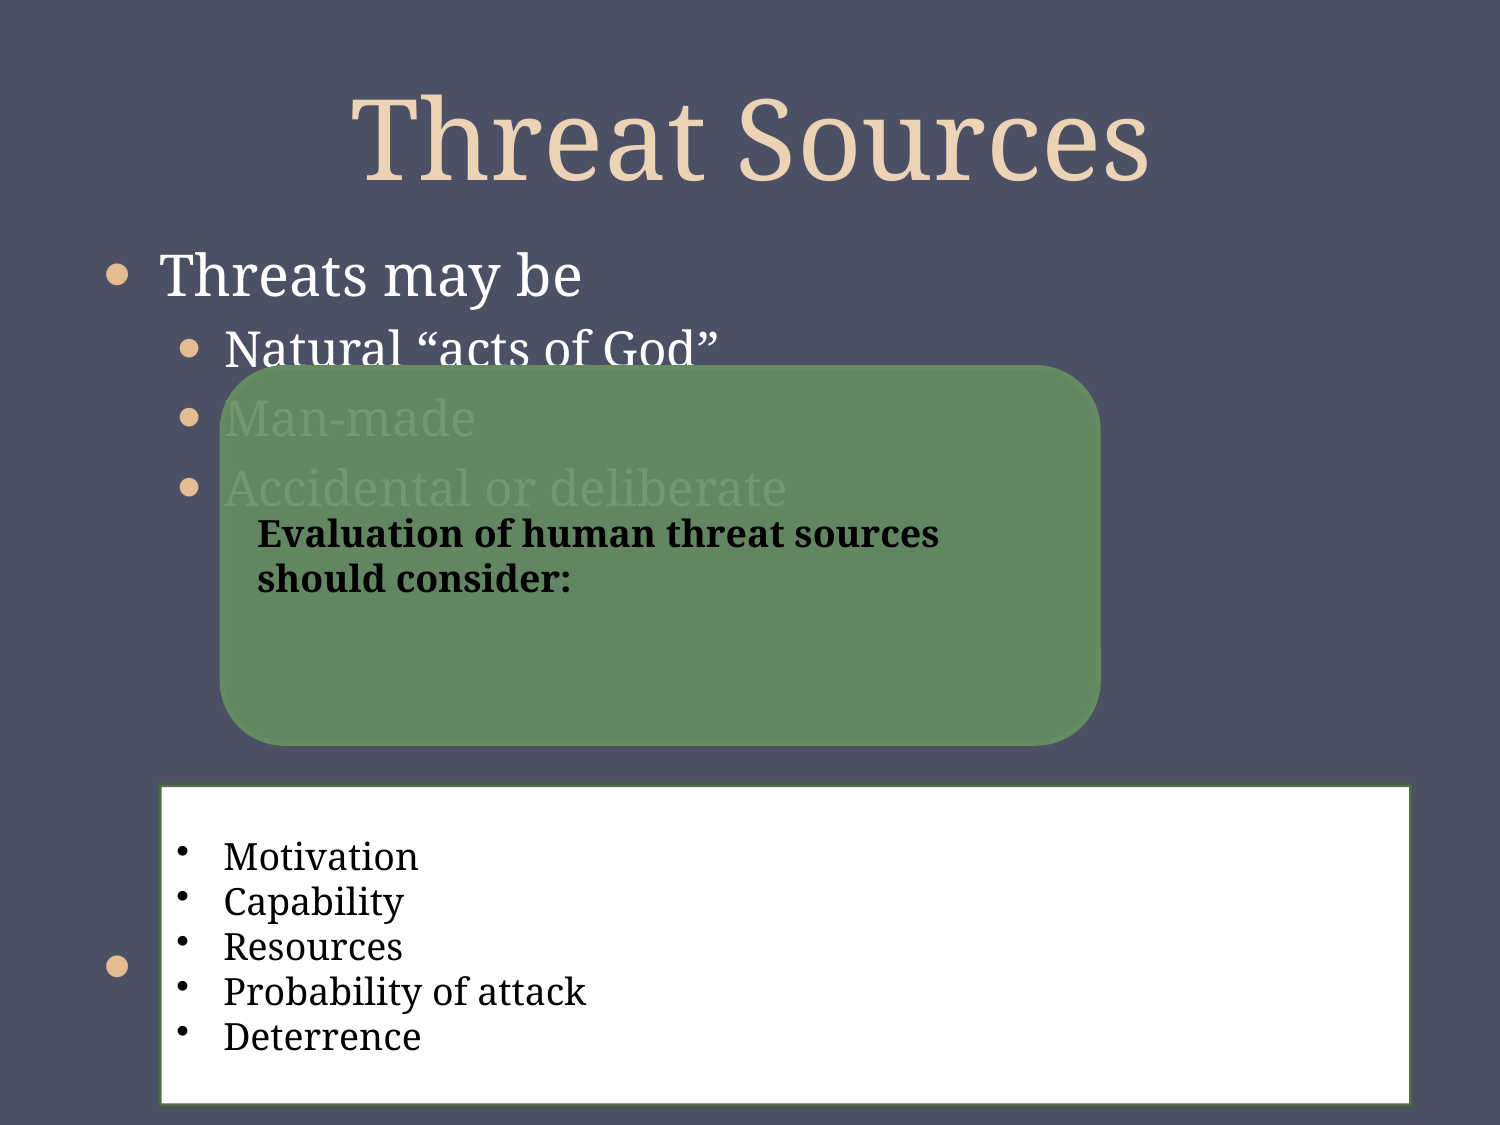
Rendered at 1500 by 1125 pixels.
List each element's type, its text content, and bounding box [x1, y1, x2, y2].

title Threat Sources [76, 0, 1427, 211]
list Threats may be Natural “acts of God” Man-made Accidental or deliberate Any previous experience of attacks seen by the organization also needs to be considered [88, 231, 1439, 1083]
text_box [159, 326, 1412, 1107]
